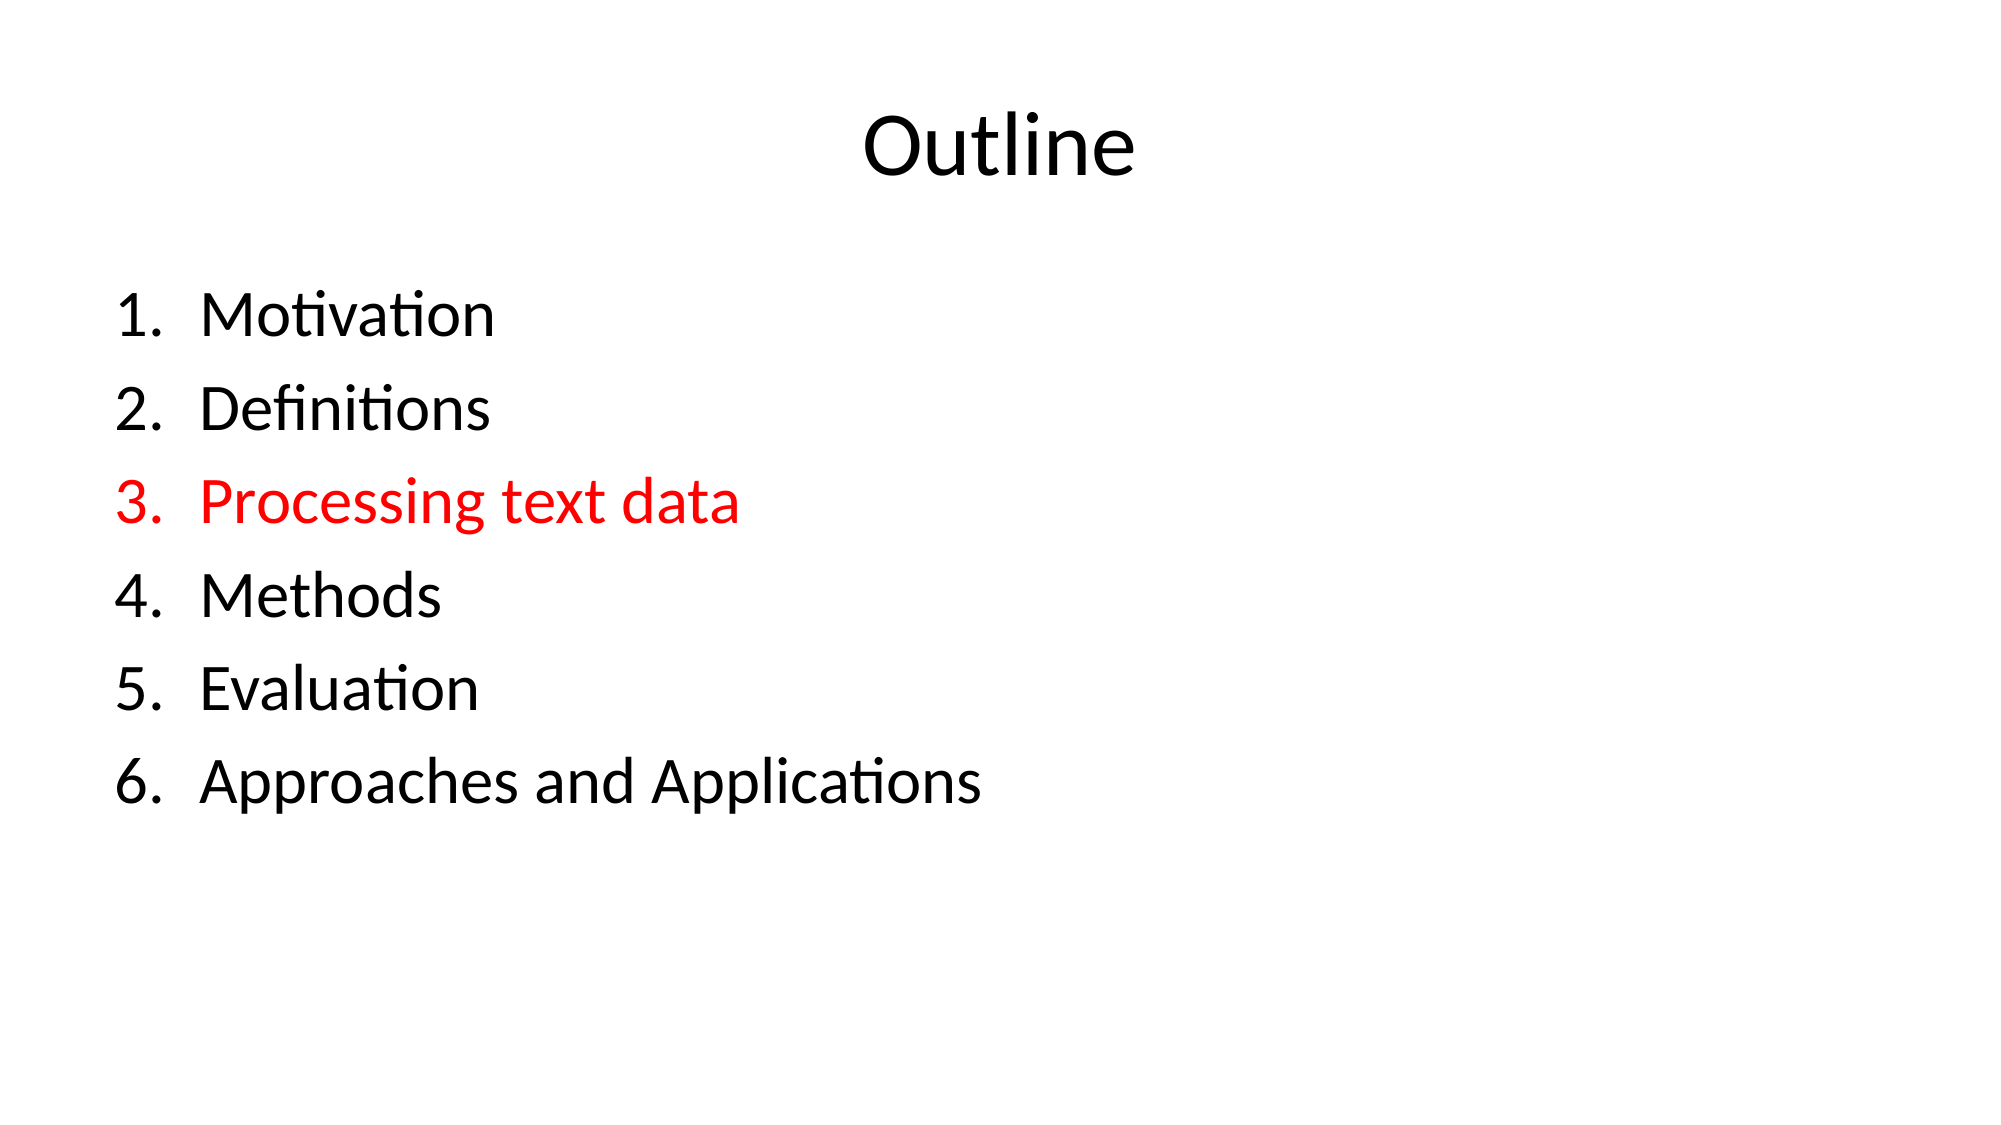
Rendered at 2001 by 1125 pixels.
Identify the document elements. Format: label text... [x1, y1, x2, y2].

list Motivation Definitions Processing text data Methods Evaluation Approaches and Applications [99, 262, 1900, 1005]
title Outline [99, 45, 1900, 233]
